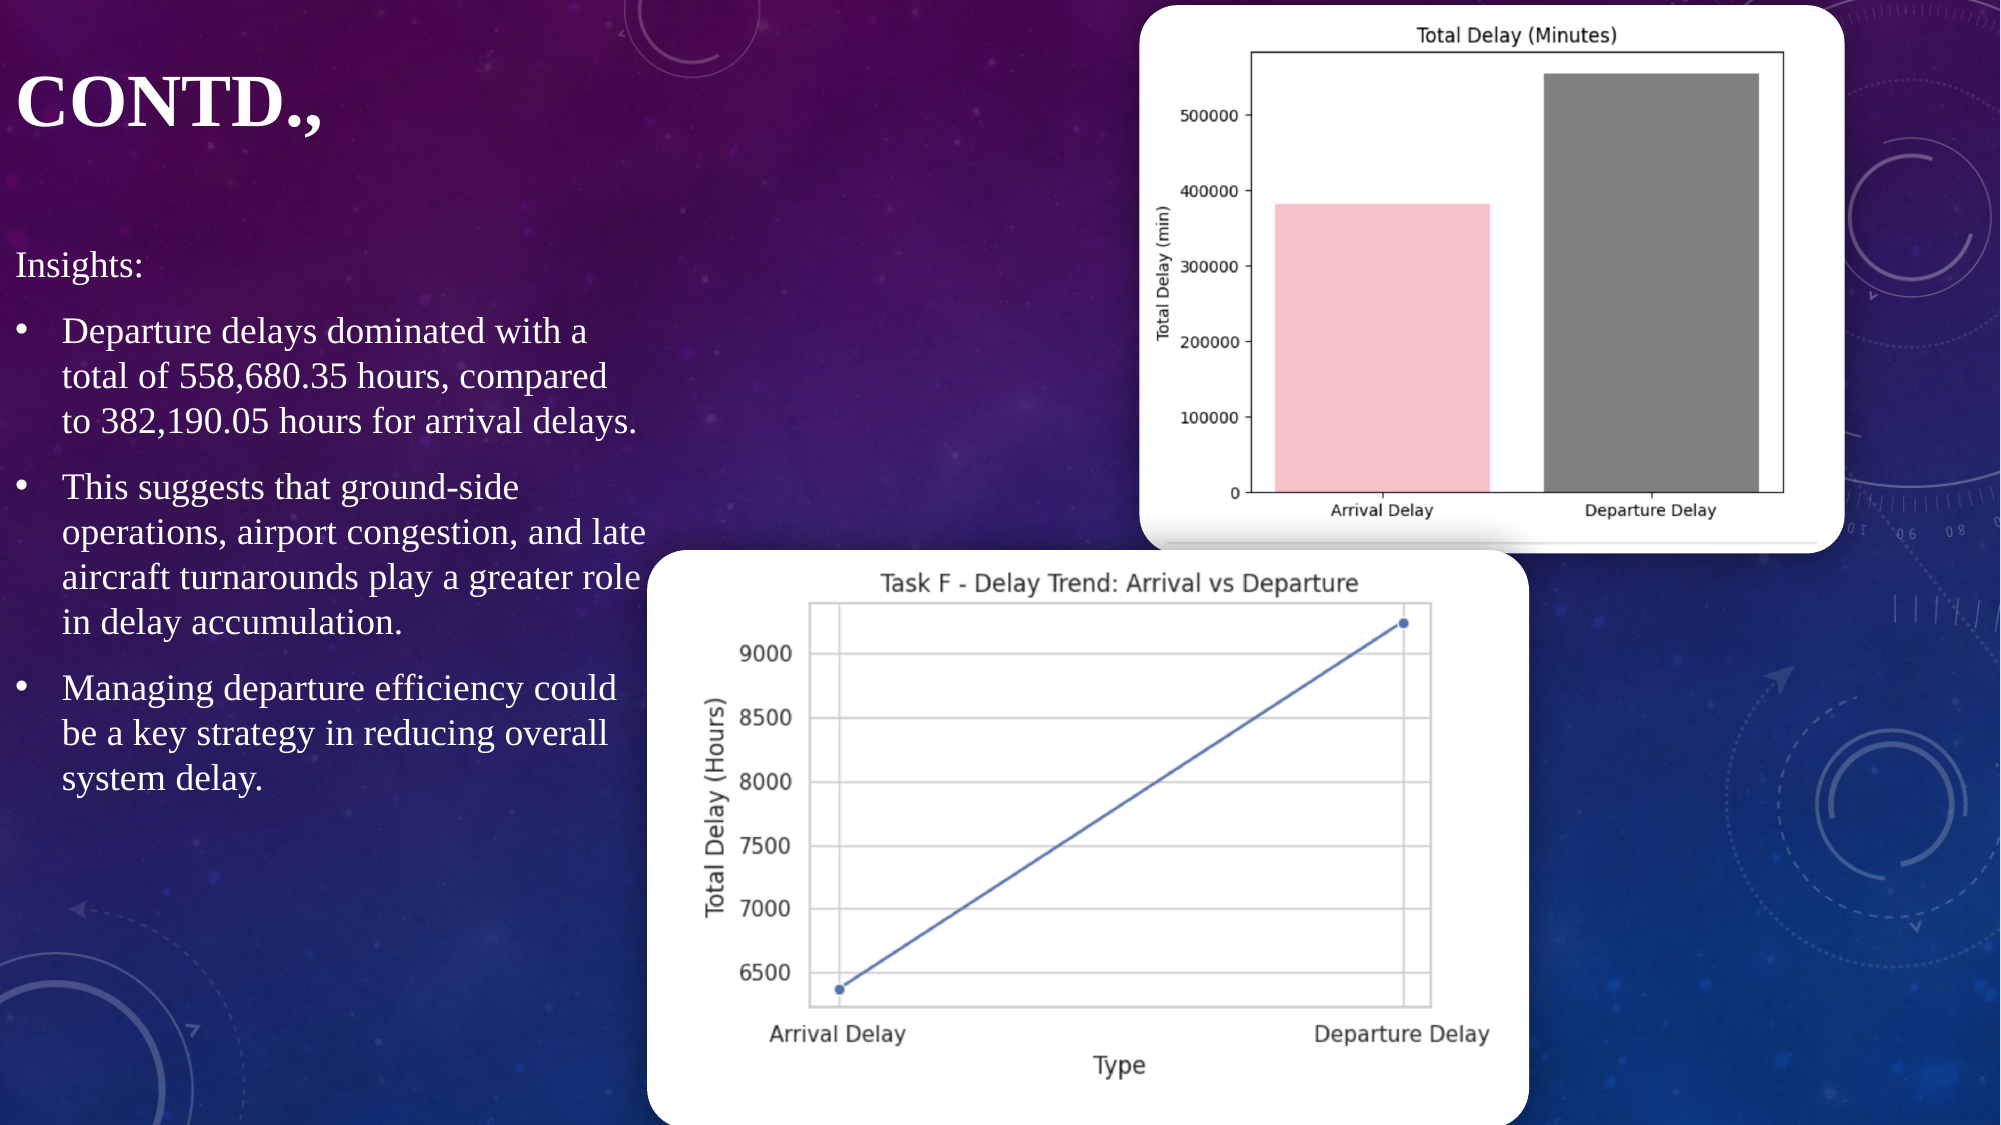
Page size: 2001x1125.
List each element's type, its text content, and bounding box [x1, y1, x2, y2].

title CONTD., [0, 11, 673, 181]
picture [0, 0, 2001, 1125]
list Insights: Departure delays dominated with a total of 558,680.35 hours, compared to 382,190.05 hours for arrival delays. This suggests that ground-side operations, airport congestion, and late aircraft turnarounds play a greater role in delay accumulation. Managing departure efficiency could be a key strategy in reducing overall system delay. [0, 181, 673, 923]
